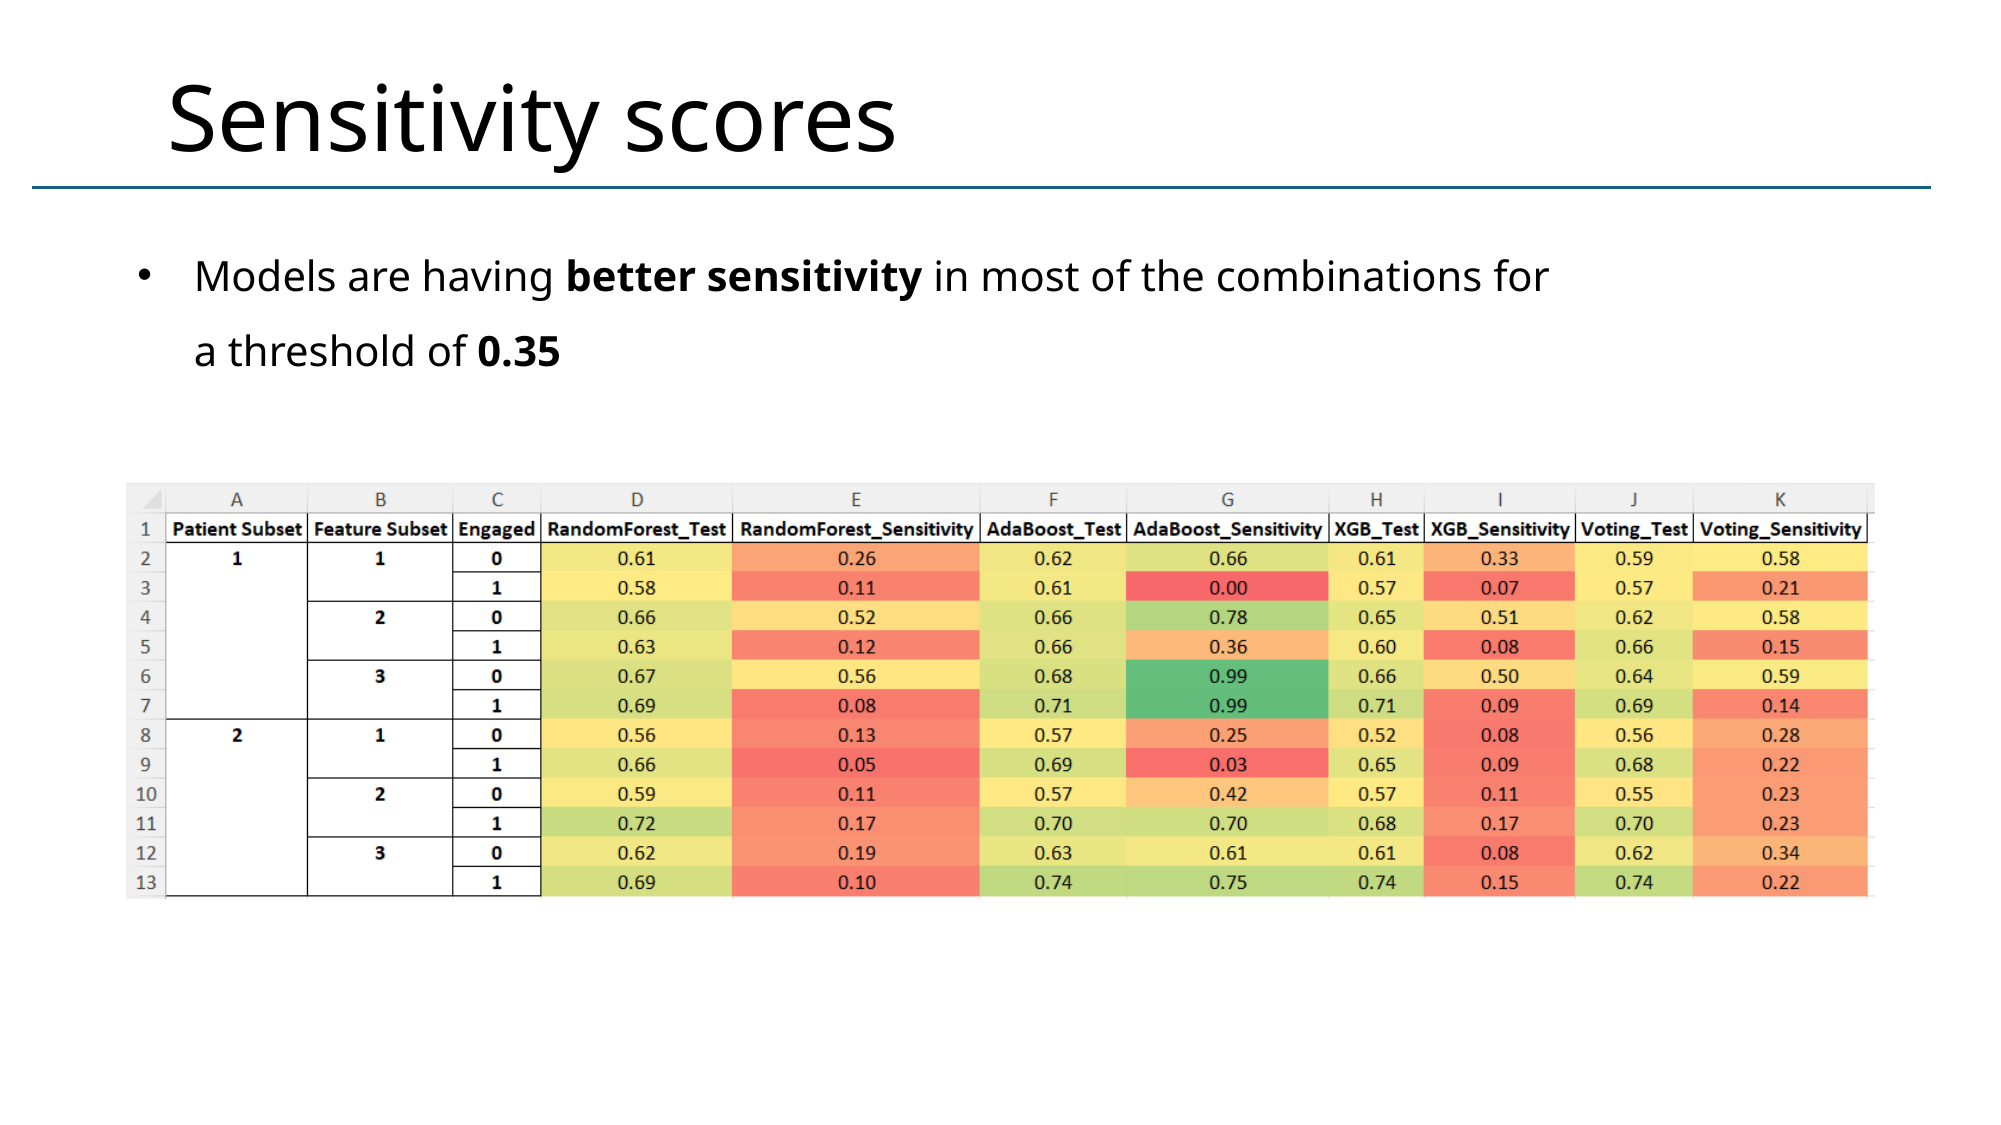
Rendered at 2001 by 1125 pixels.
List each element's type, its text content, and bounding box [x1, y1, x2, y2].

title Sensitivity scores [152, 29, 1841, 180]
picture [126, 483, 1876, 899]
text_box Models are having better sensitivity in most of the combinations for a threshold of 0.35 [122, 217, 1592, 382]
